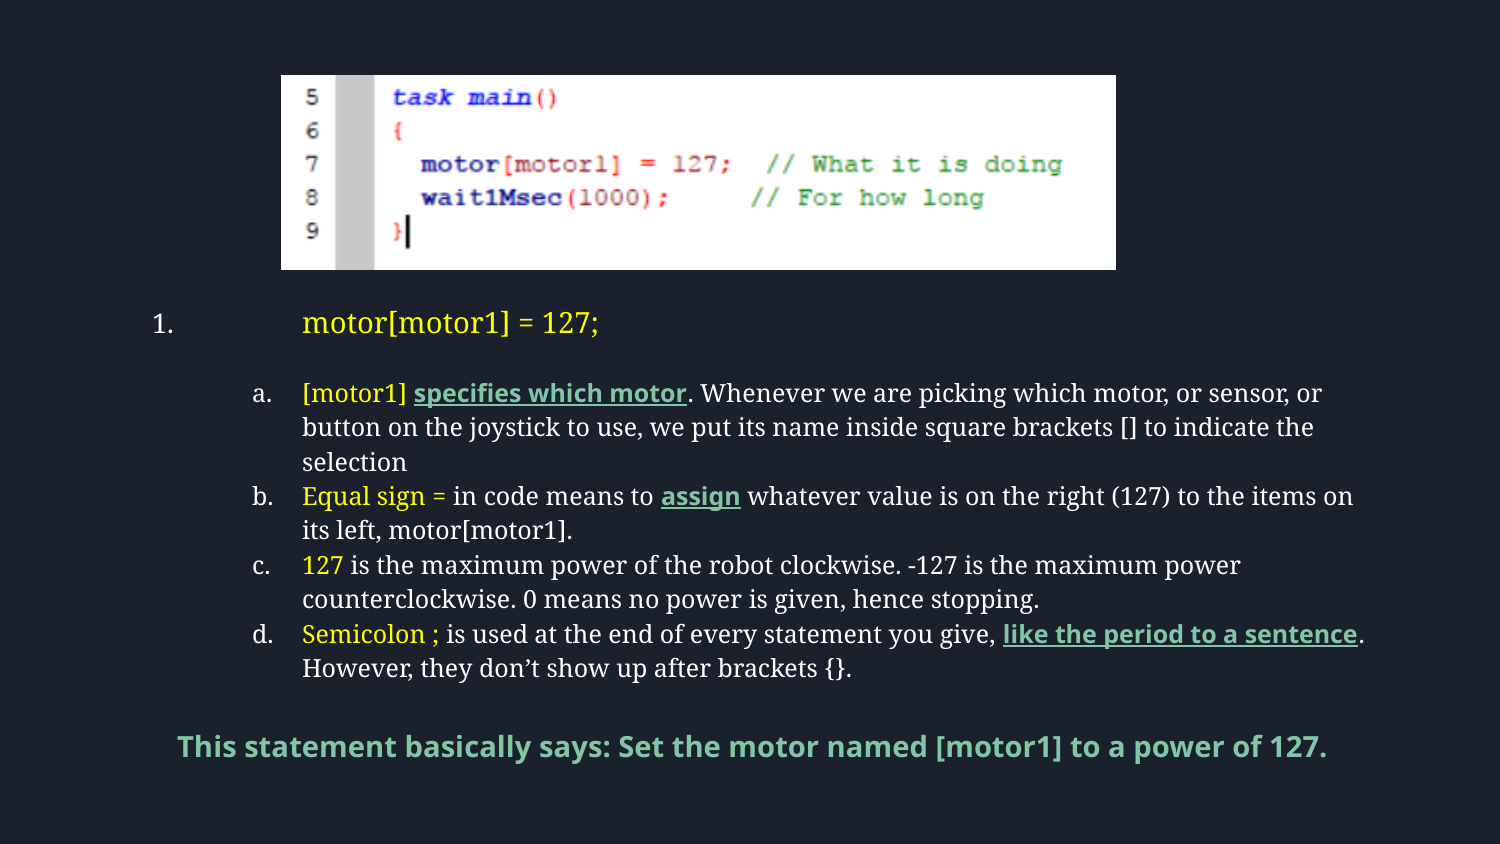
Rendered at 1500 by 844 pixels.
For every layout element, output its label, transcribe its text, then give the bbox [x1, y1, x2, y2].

list 1. motor[motor1] = 127; [motor1] specifies which motor. Whenever we are picking which motor, or sensor, or button on the joystick to use, we put its name inside square brackets [] to indicate the selection Equal sign = in code means to assign whatever value is on the right (127) to the items on its left, motor[motor1]. 127 is the maximum power of the robot clockwise. -127 is the maximum power counterclockwise. 0 means no power is given, hence stopping. Semicolon ; is used at the end of every statement you give, like the period to a sentence. However, they don’t show up after brackets {}. This statement basically says: Set the motor named [motor1] to a power of 127. [137, 284, 1396, 771]
picture [281, 75, 1116, 270]
